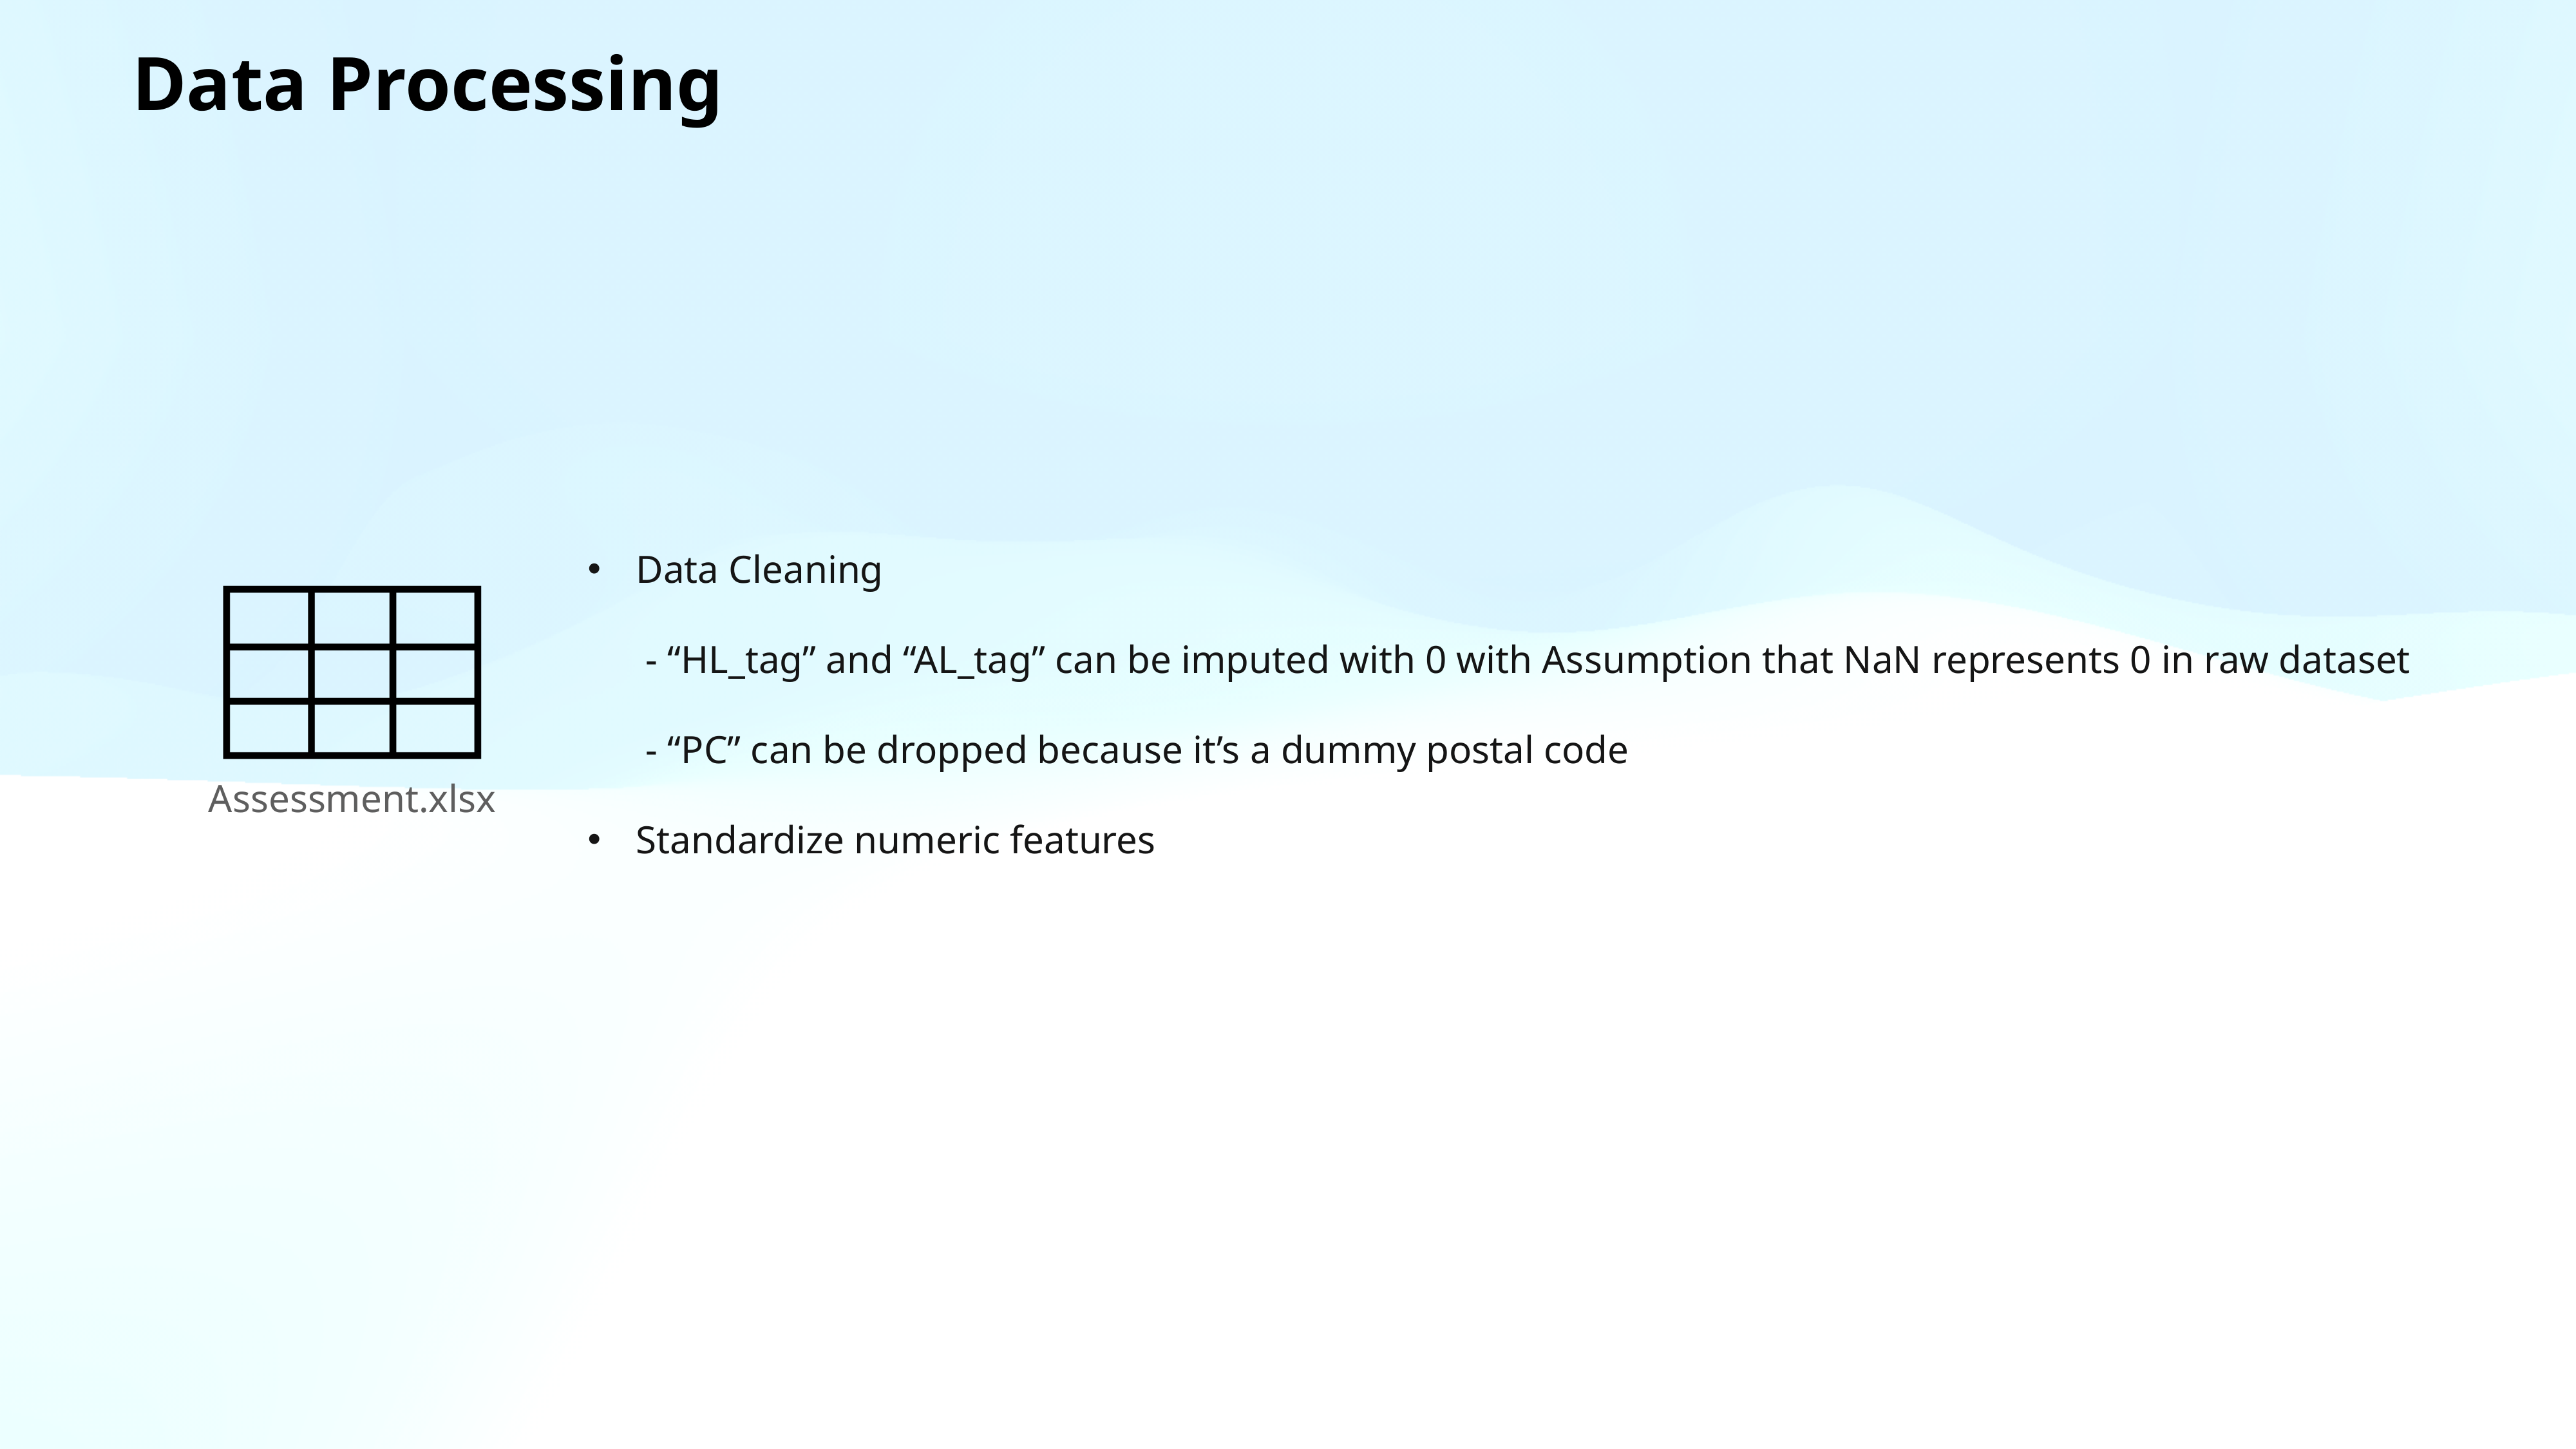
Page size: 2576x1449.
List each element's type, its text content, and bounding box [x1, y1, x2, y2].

list Data Processing [127, 32, 2449, 131]
text_box Data Cleaning - “HL_tag” and “AL_tag” can be imputed with 0 with Assumption that NaN represents 0 in raw dataset - “PC” can be dropped because it’s a dummy postal code Standardize numeric features [578, 540, 2449, 866]
picture [0, 0, 2576, 1449]
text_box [178, 511, 527, 837]
